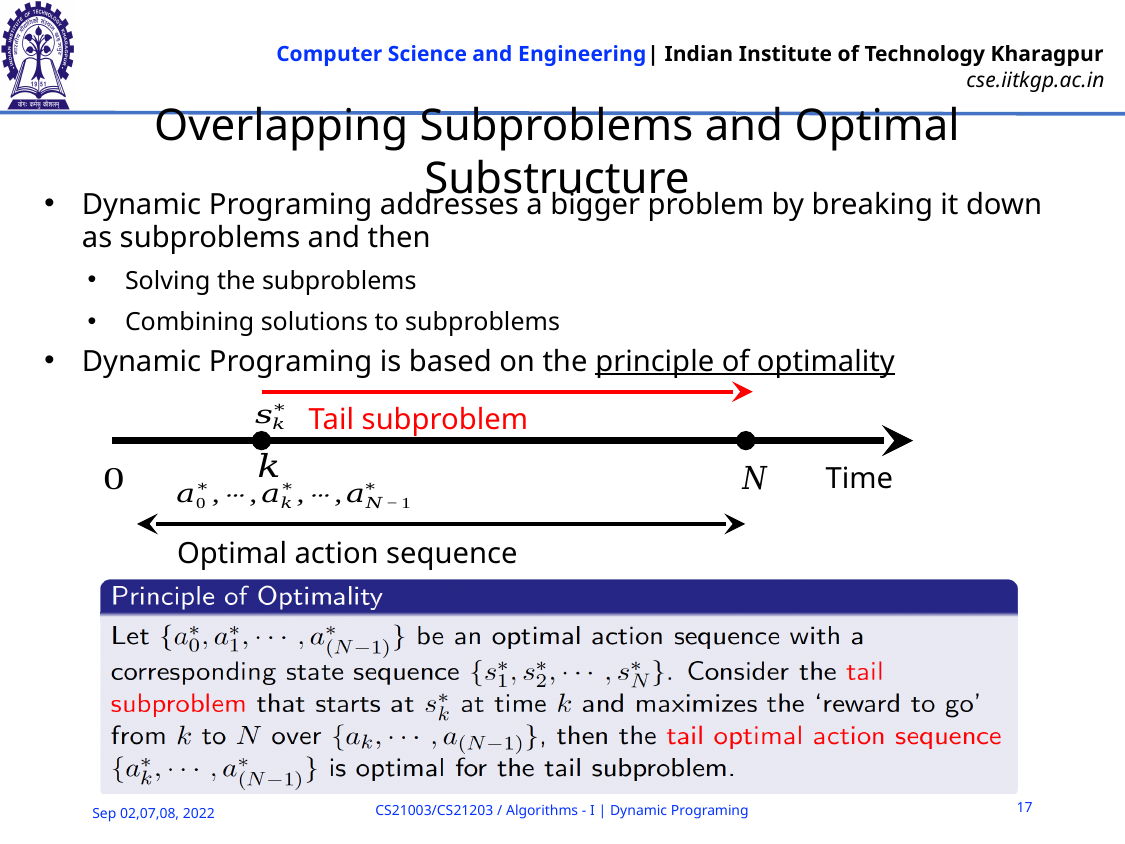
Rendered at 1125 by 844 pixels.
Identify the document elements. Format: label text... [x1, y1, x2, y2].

picture [97, 575, 1020, 794]
title Overlapping Subproblems and Optimal Substructure [35, 78, 1078, 179]
text_box Dynamic Programing addresses a bigger problem by breaking it down as subproblems and then Solving the subproblems Combining solutions to subproblems Dynamic Programing is based on the principle of optimality [29, 179, 1084, 777]
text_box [103, 391, 914, 575]
slide_number 17 [992, 785, 1048, 831]
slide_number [77, 798, 274, 844]
picture [1, 1, 74, 110]
footer CS21003/CS21203 / Algorithms - I | Dynamic Programing [185, 794, 940, 833]
